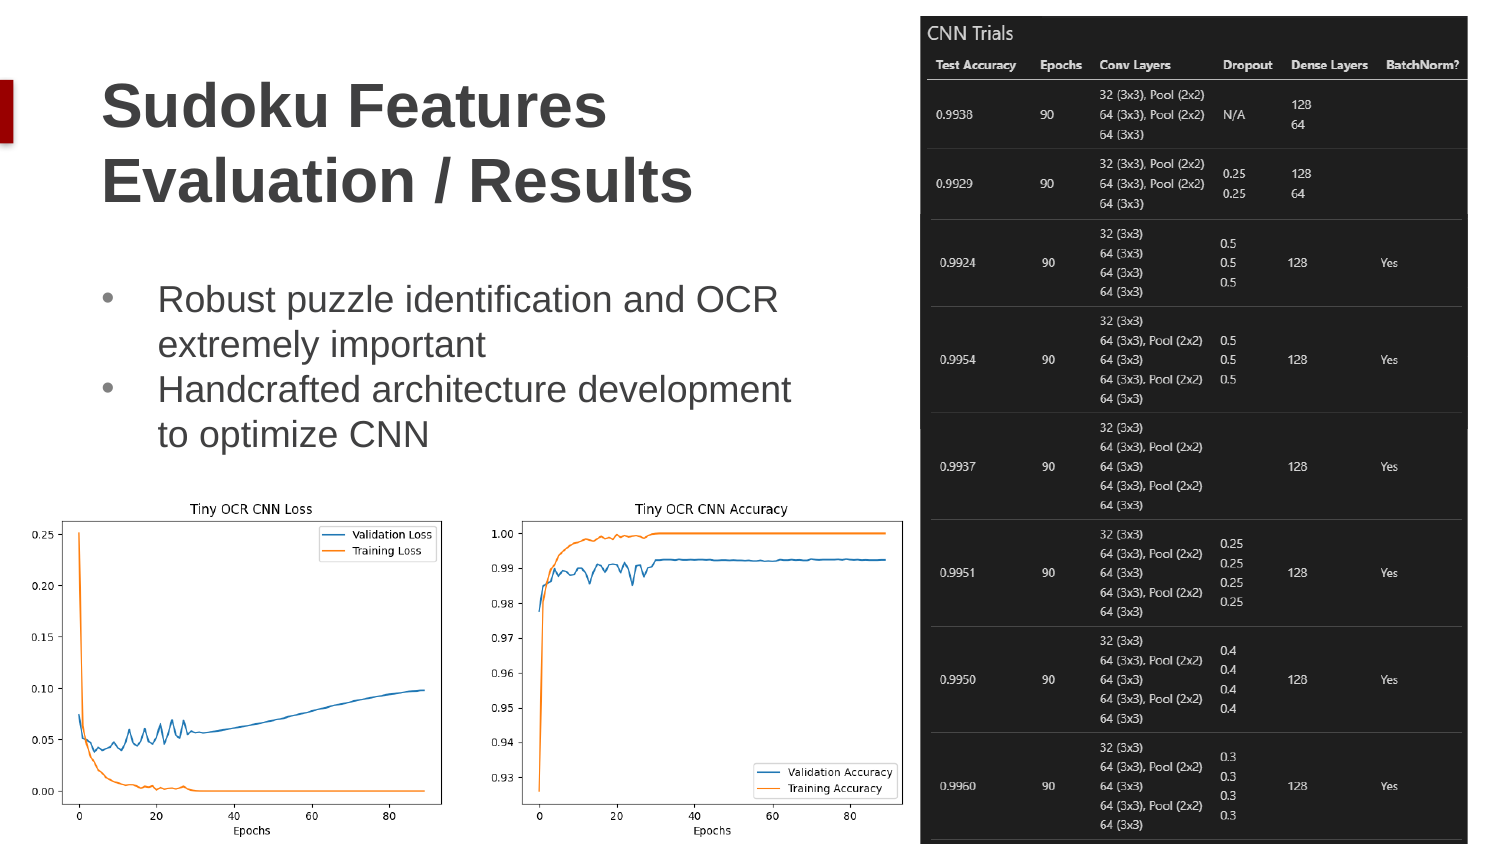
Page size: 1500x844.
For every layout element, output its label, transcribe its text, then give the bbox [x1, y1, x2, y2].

picture [26, 15, 1468, 844]
list Robust puzzle identification and OCR extremely important Handcrafted architecture development to optimize CNN [86, 267, 835, 474]
title Sudoku Features Evaluation / Results [86, 76, 835, 204]
